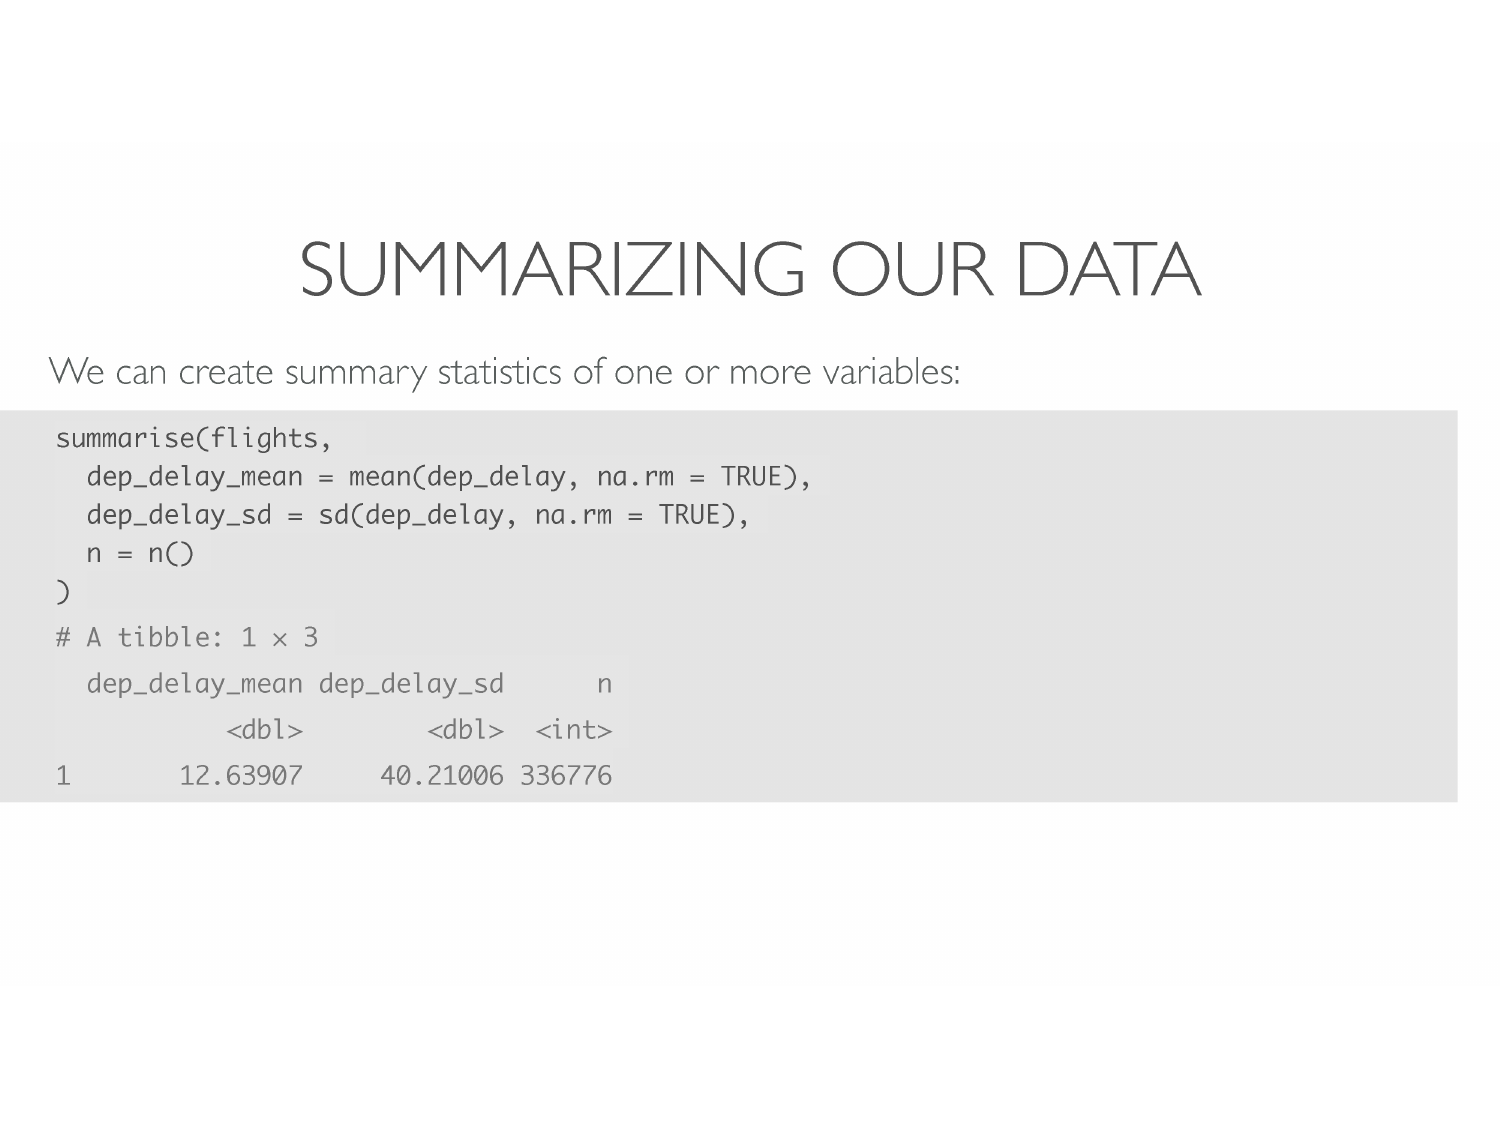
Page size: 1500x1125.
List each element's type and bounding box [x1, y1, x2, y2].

picture [0, 141, 1500, 987]
